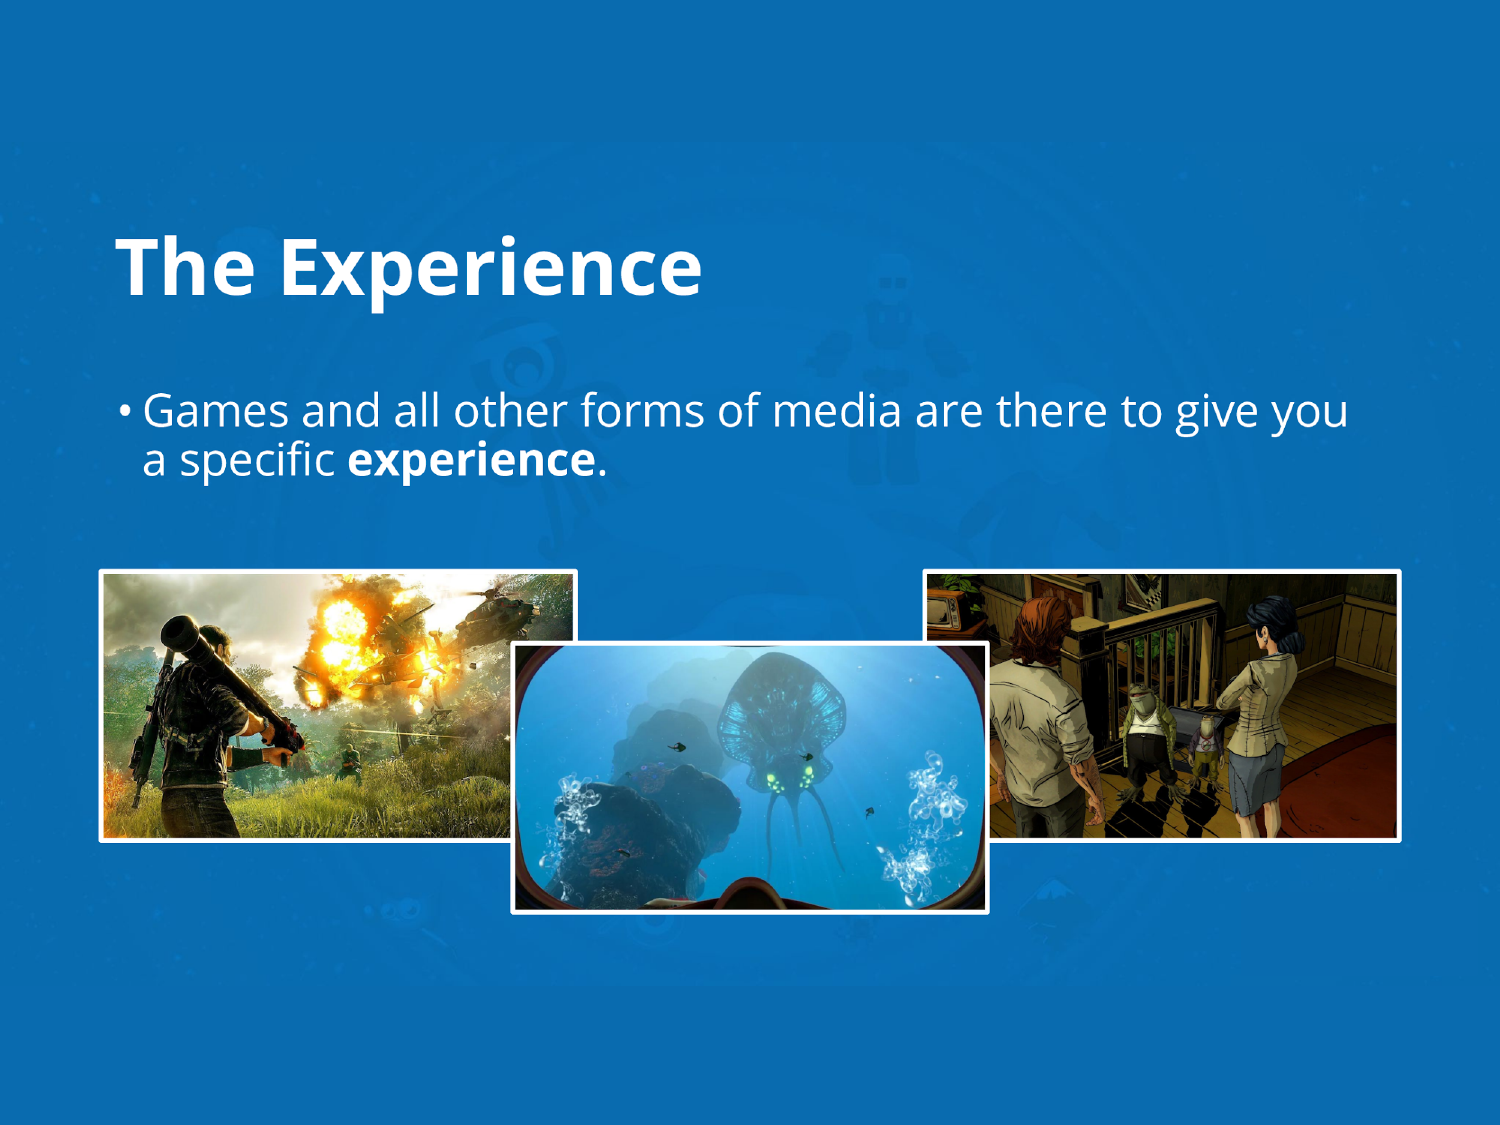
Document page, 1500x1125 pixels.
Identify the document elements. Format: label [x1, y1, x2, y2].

picture [0, 141, 1500, 987]
